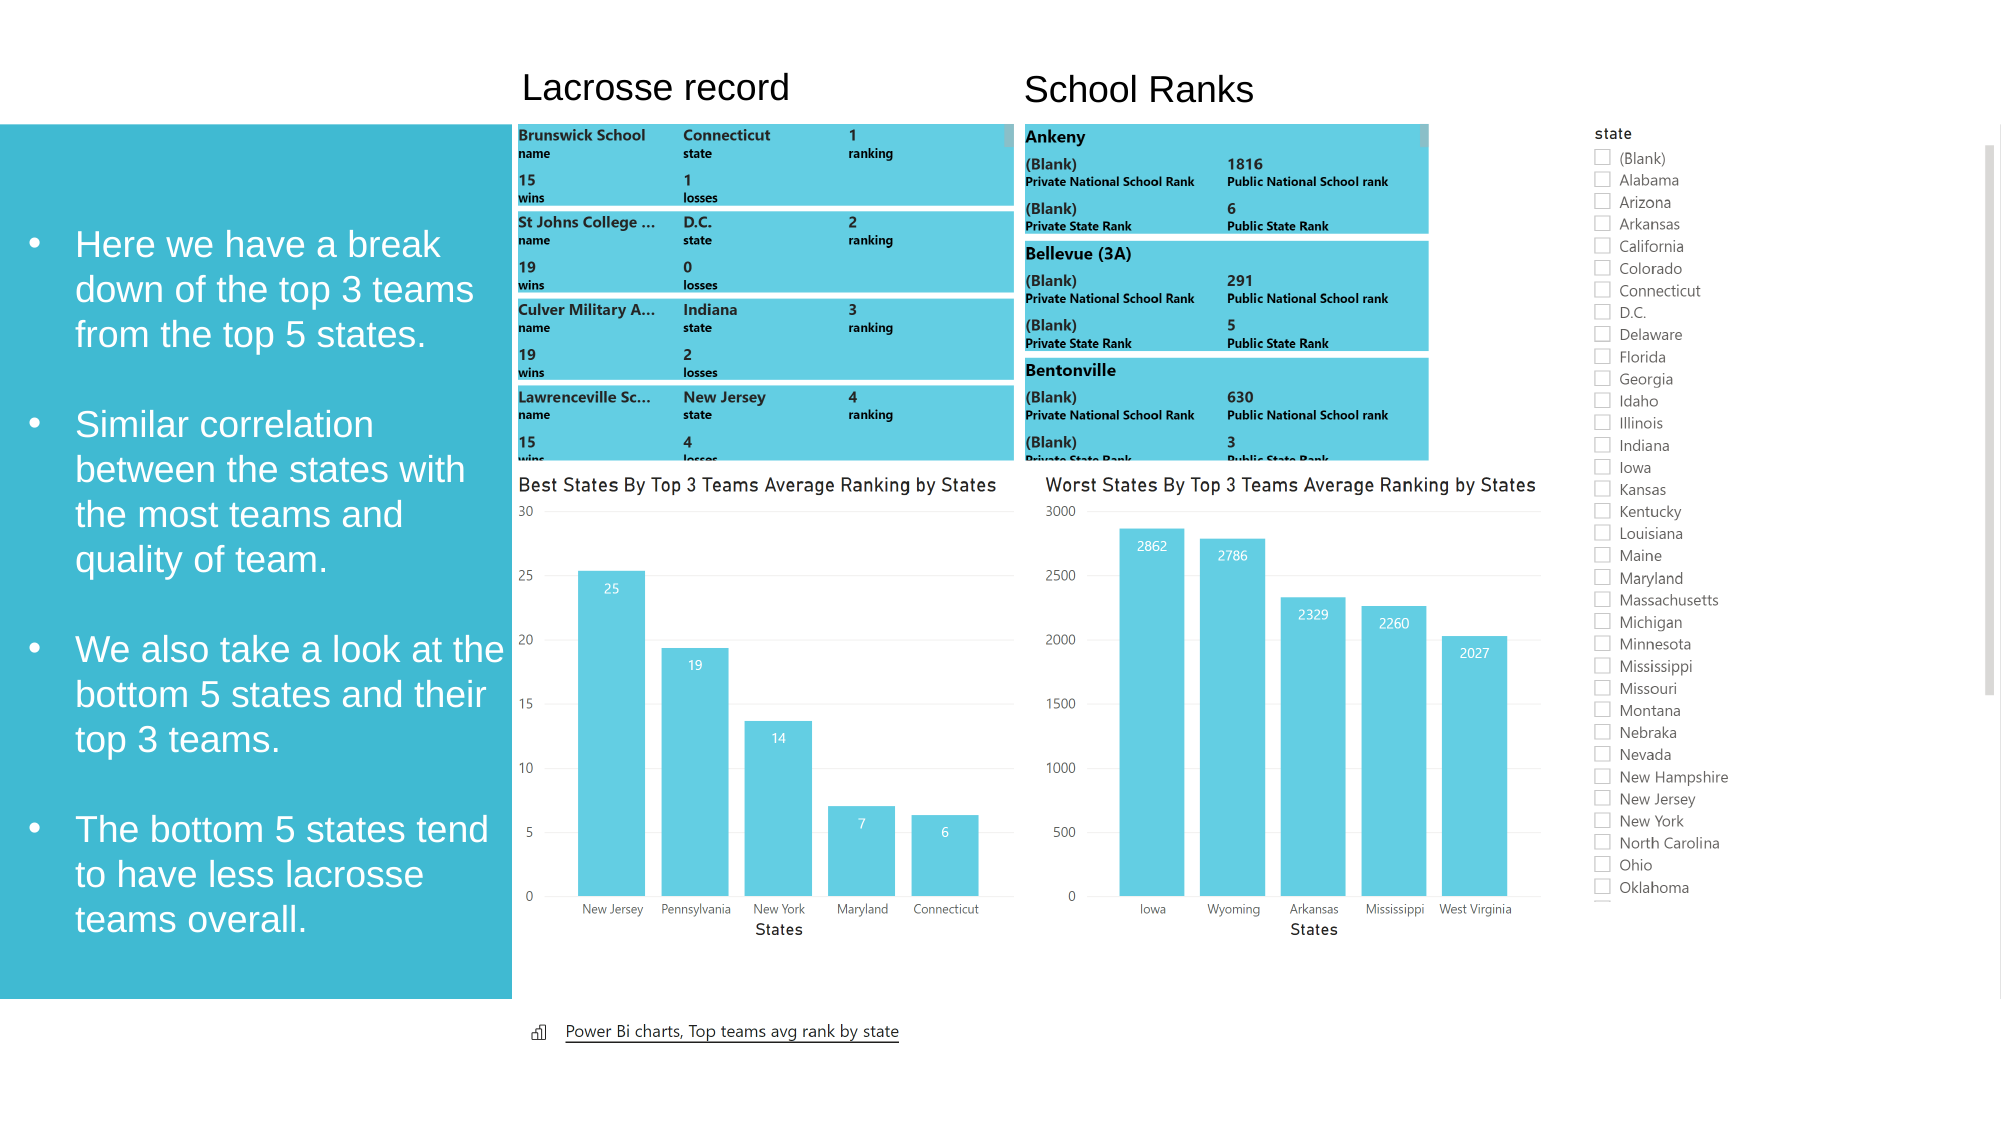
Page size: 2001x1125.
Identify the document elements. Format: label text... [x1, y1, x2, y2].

text_box [507, 145, 512, 207]
text_box Lacrosse record [507, 55, 1004, 116]
text_box Here we have a break down of the top 3 teams from the top 5 states. Similar correlation between the states with the most teams and quality of team. We also take a look at the bottom 5 states and their top 3 teams. The bottom 5 states tend to have less lacrosse teams overall. [13, 212, 512, 948]
text_box School Ranks [1008, 57, 1605, 107]
picture [512, 107, 2000, 1046]
